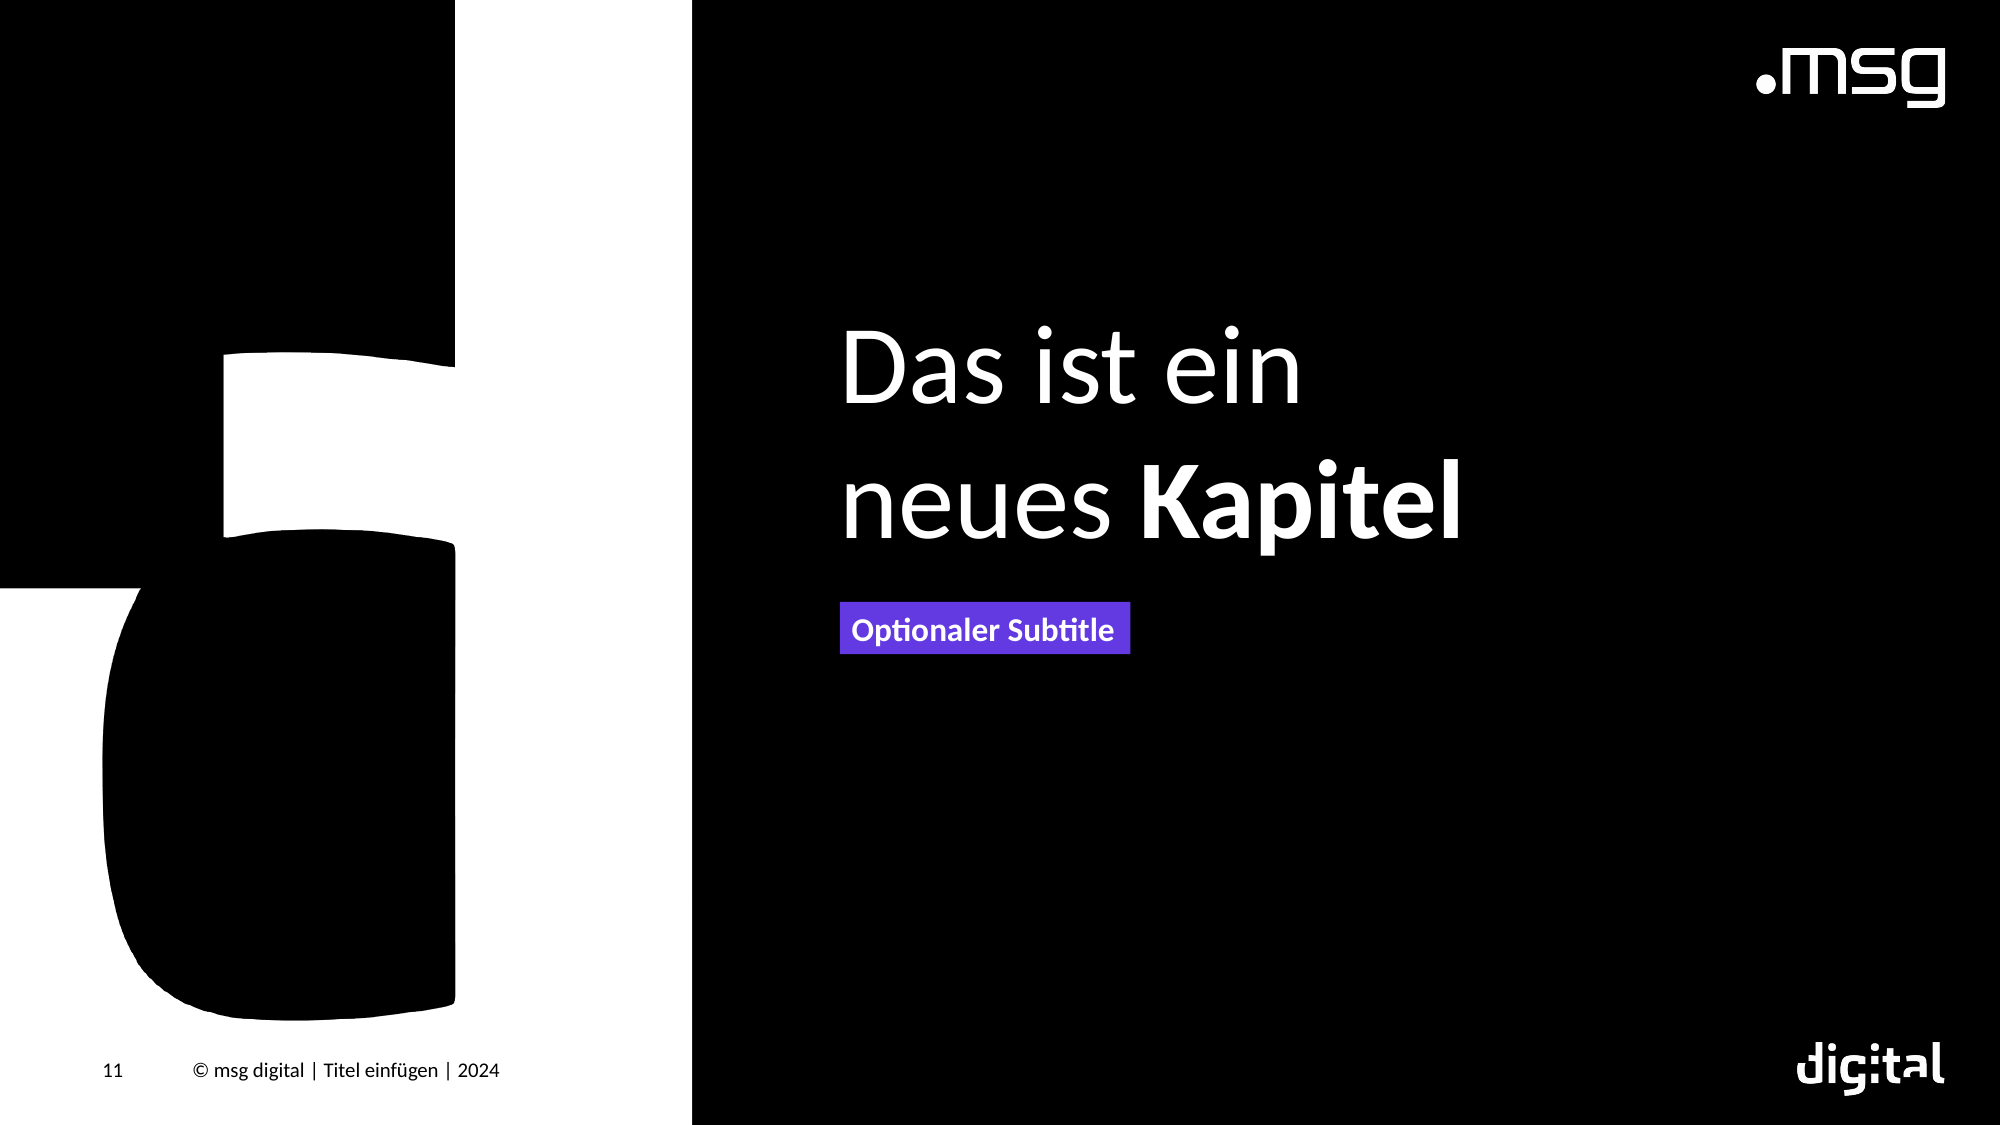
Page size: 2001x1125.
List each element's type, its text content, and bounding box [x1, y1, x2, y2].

footer © msg digital | Titel einfügen | 2024 [192, 1057, 1000, 1083]
slide_number 11 [102, 1057, 169, 1083]
picture [0, 0, 693, 1125]
picture [1756, 48, 1946, 108]
title Das ist ein neues Kapitel [839, 290, 1738, 564]
picture [1797, 1042, 1945, 1096]
list Optionaler Subtitle [839, 601, 1131, 655]
